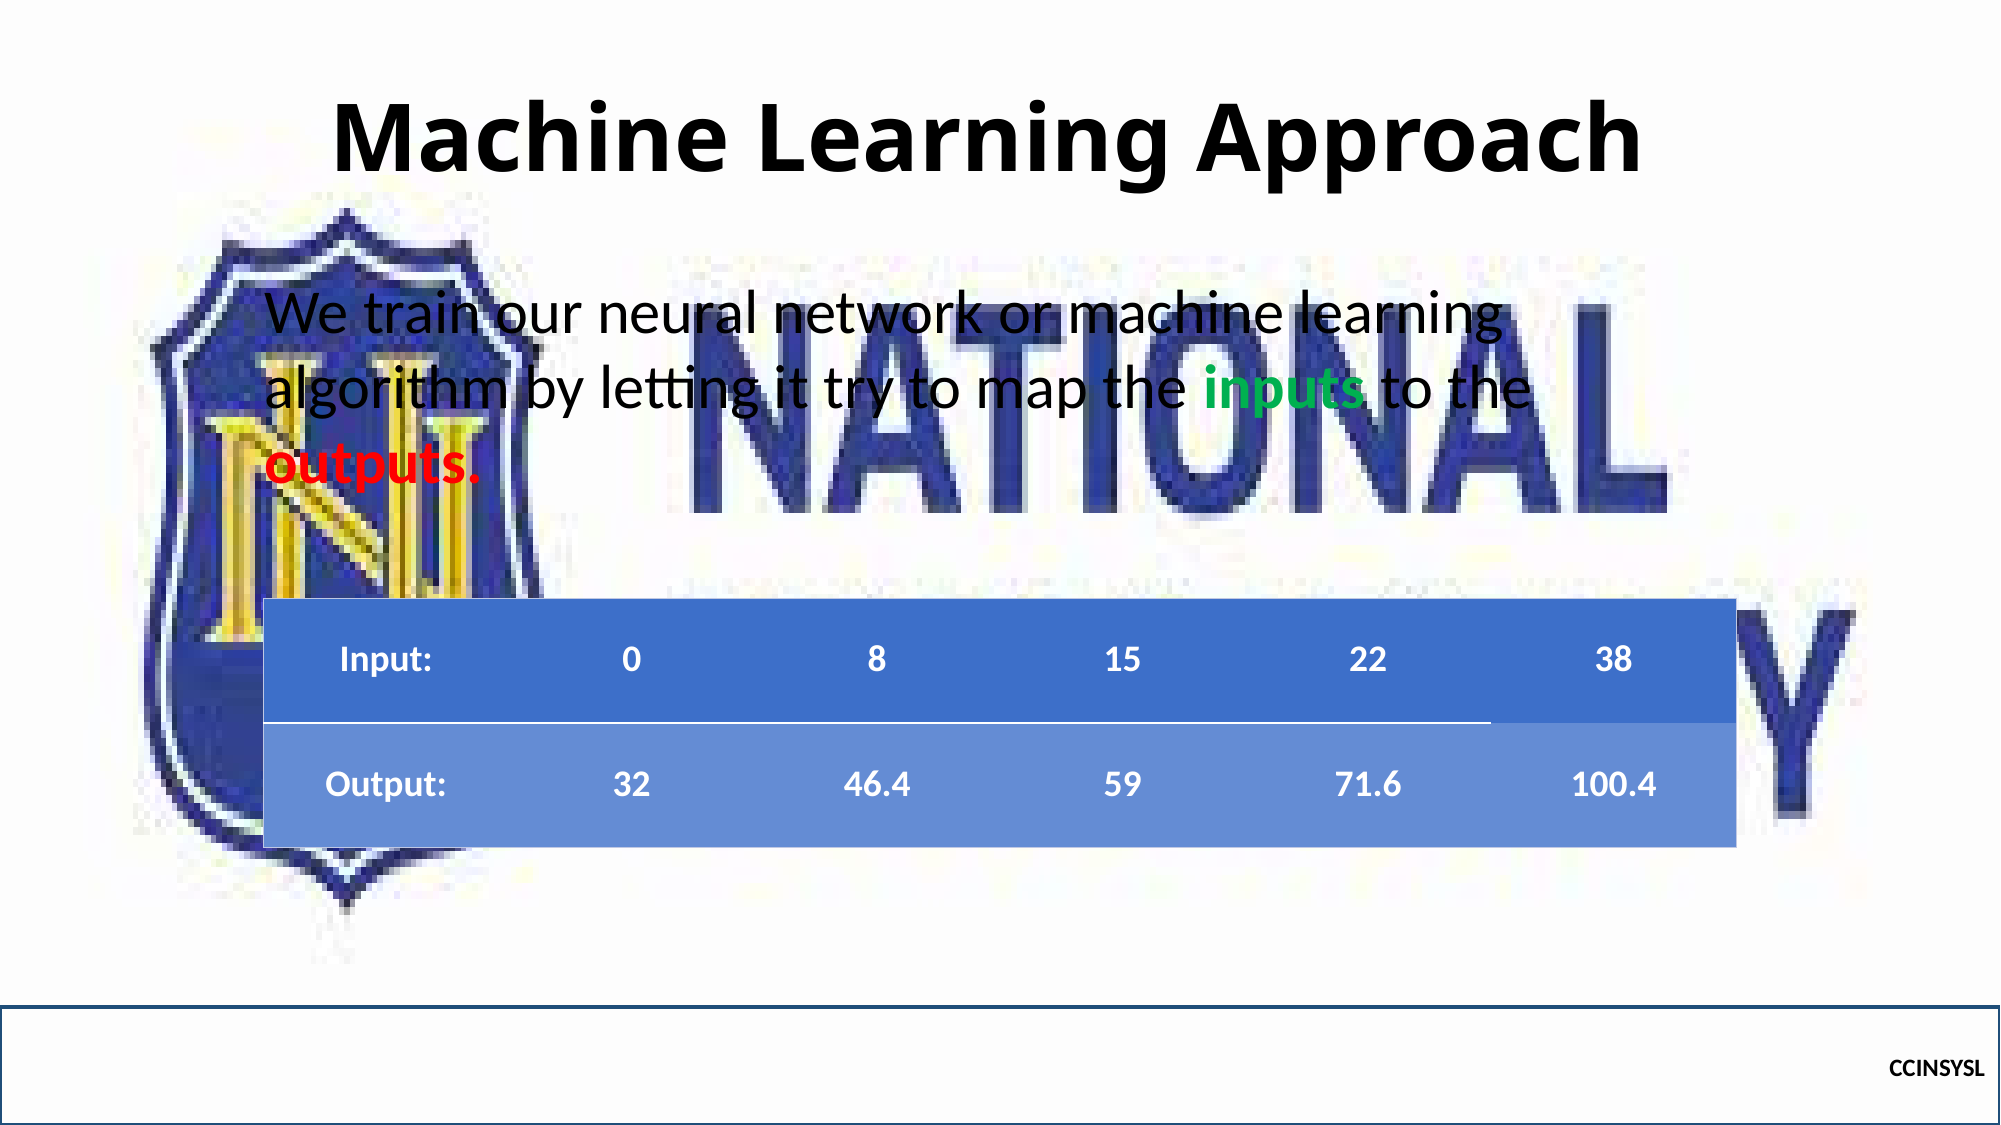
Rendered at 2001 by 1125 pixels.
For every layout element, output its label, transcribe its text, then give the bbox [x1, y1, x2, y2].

table_cell 46.4 [754, 724, 1000, 847]
table_header 0 [509, 599, 754, 722]
table_cell 71.6 [1245, 724, 1491, 847]
table_cell 59 [1000, 724, 1245, 847]
text_box We train our neural network or machine learning algorithm by letting it try to map the inputs to the outputs. [249, 263, 1750, 503]
table_cell Output: [264, 724, 509, 847]
table_cell 32 [509, 724, 754, 847]
table_cell 100.4 [1491, 723, 1736, 847]
table_header Input: [264, 599, 509, 722]
footer CCINSYSL [0, 1007, 2000, 1125]
title Machine Learning Approach [249, 81, 1750, 200]
table_header 22 [1245, 599, 1491, 722]
table_header 38 [1491, 599, 1736, 723]
table_header 15 [1000, 599, 1245, 722]
picture [0, 0, 2000, 1007]
table_header 8 [754, 599, 1000, 722]
